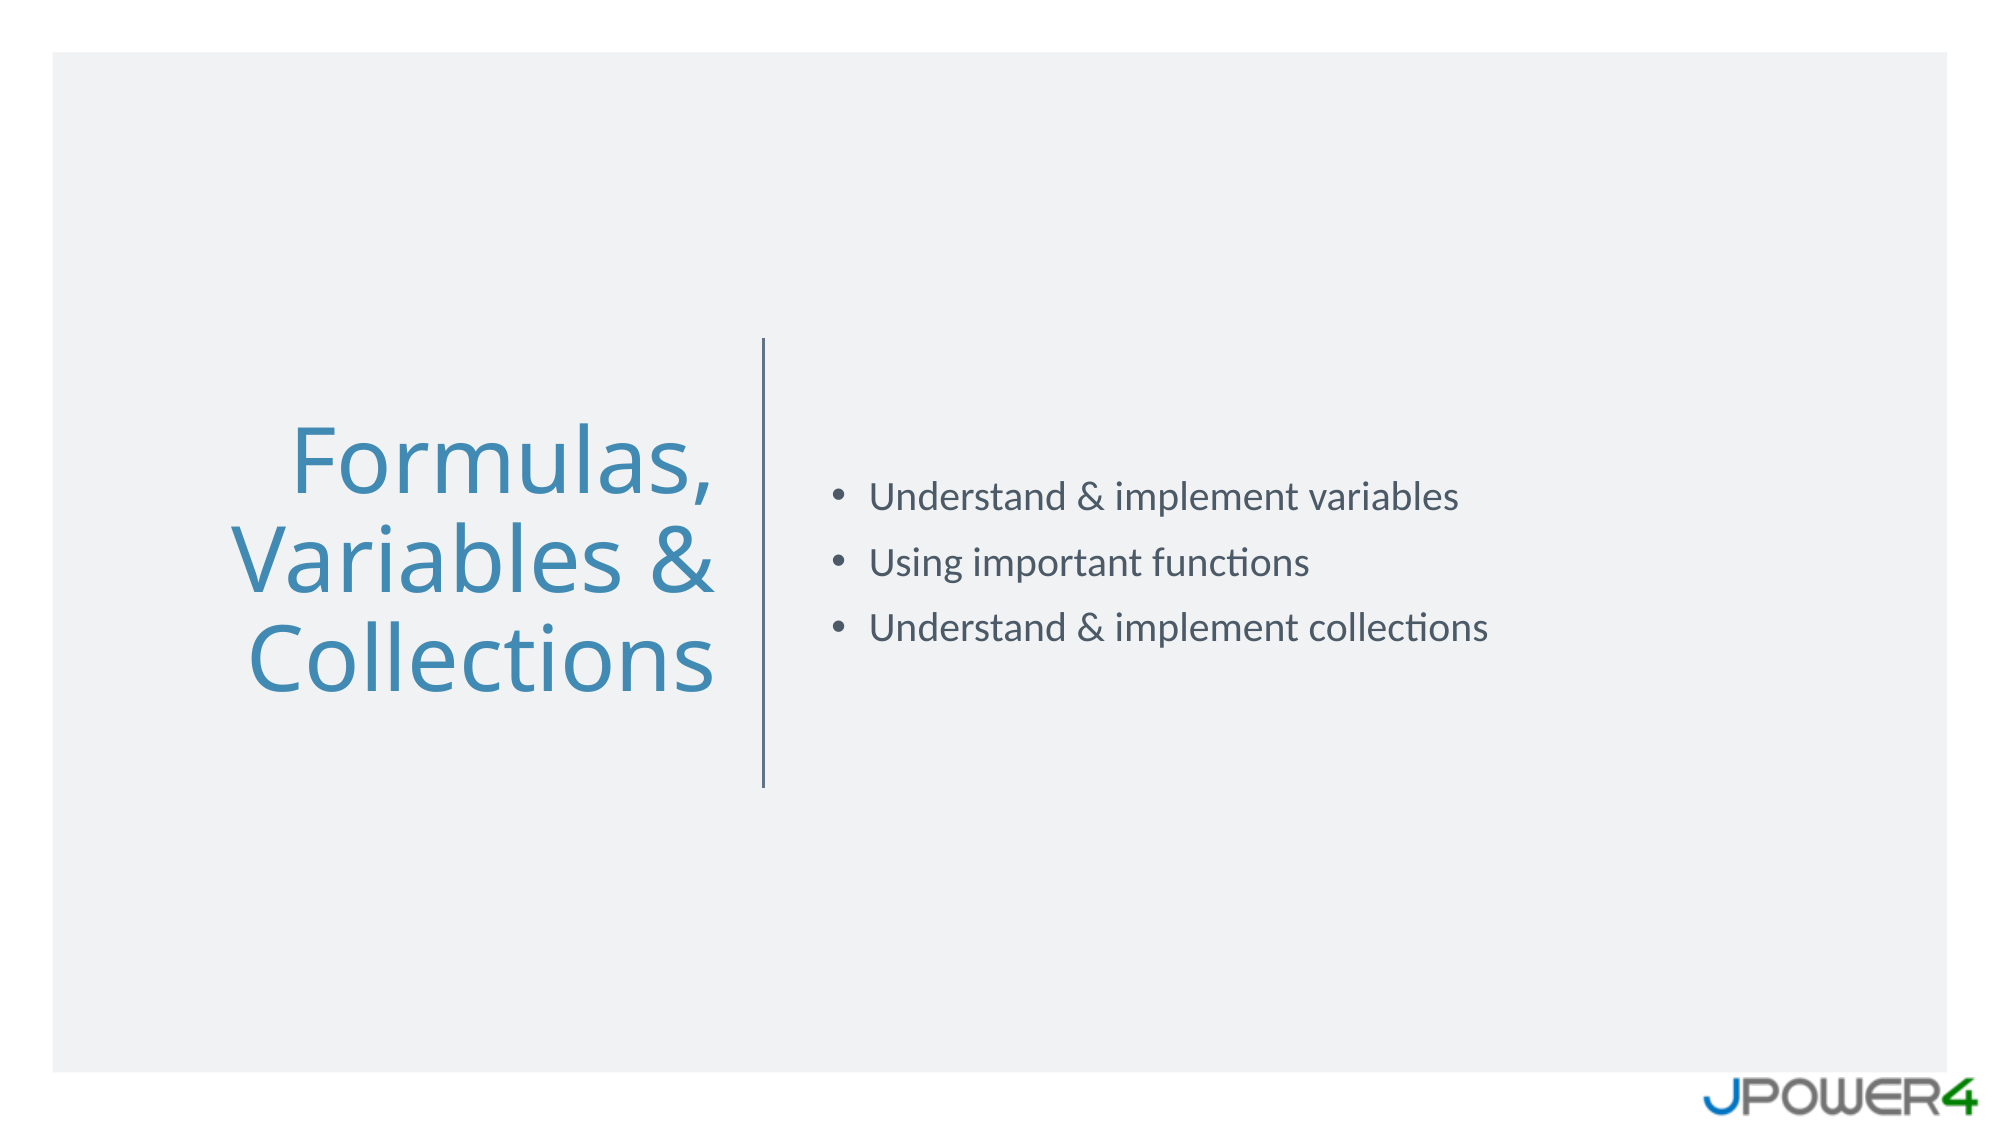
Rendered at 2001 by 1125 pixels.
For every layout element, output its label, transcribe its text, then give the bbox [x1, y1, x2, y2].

title Formulas, Variables & Collections [103, 158, 732, 967]
picture [1698, 1076, 1983, 1121]
text_box [52, 51, 1948, 1073]
list Understand & implement variables Using important functions Understand & implement collections [816, 158, 1863, 967]
